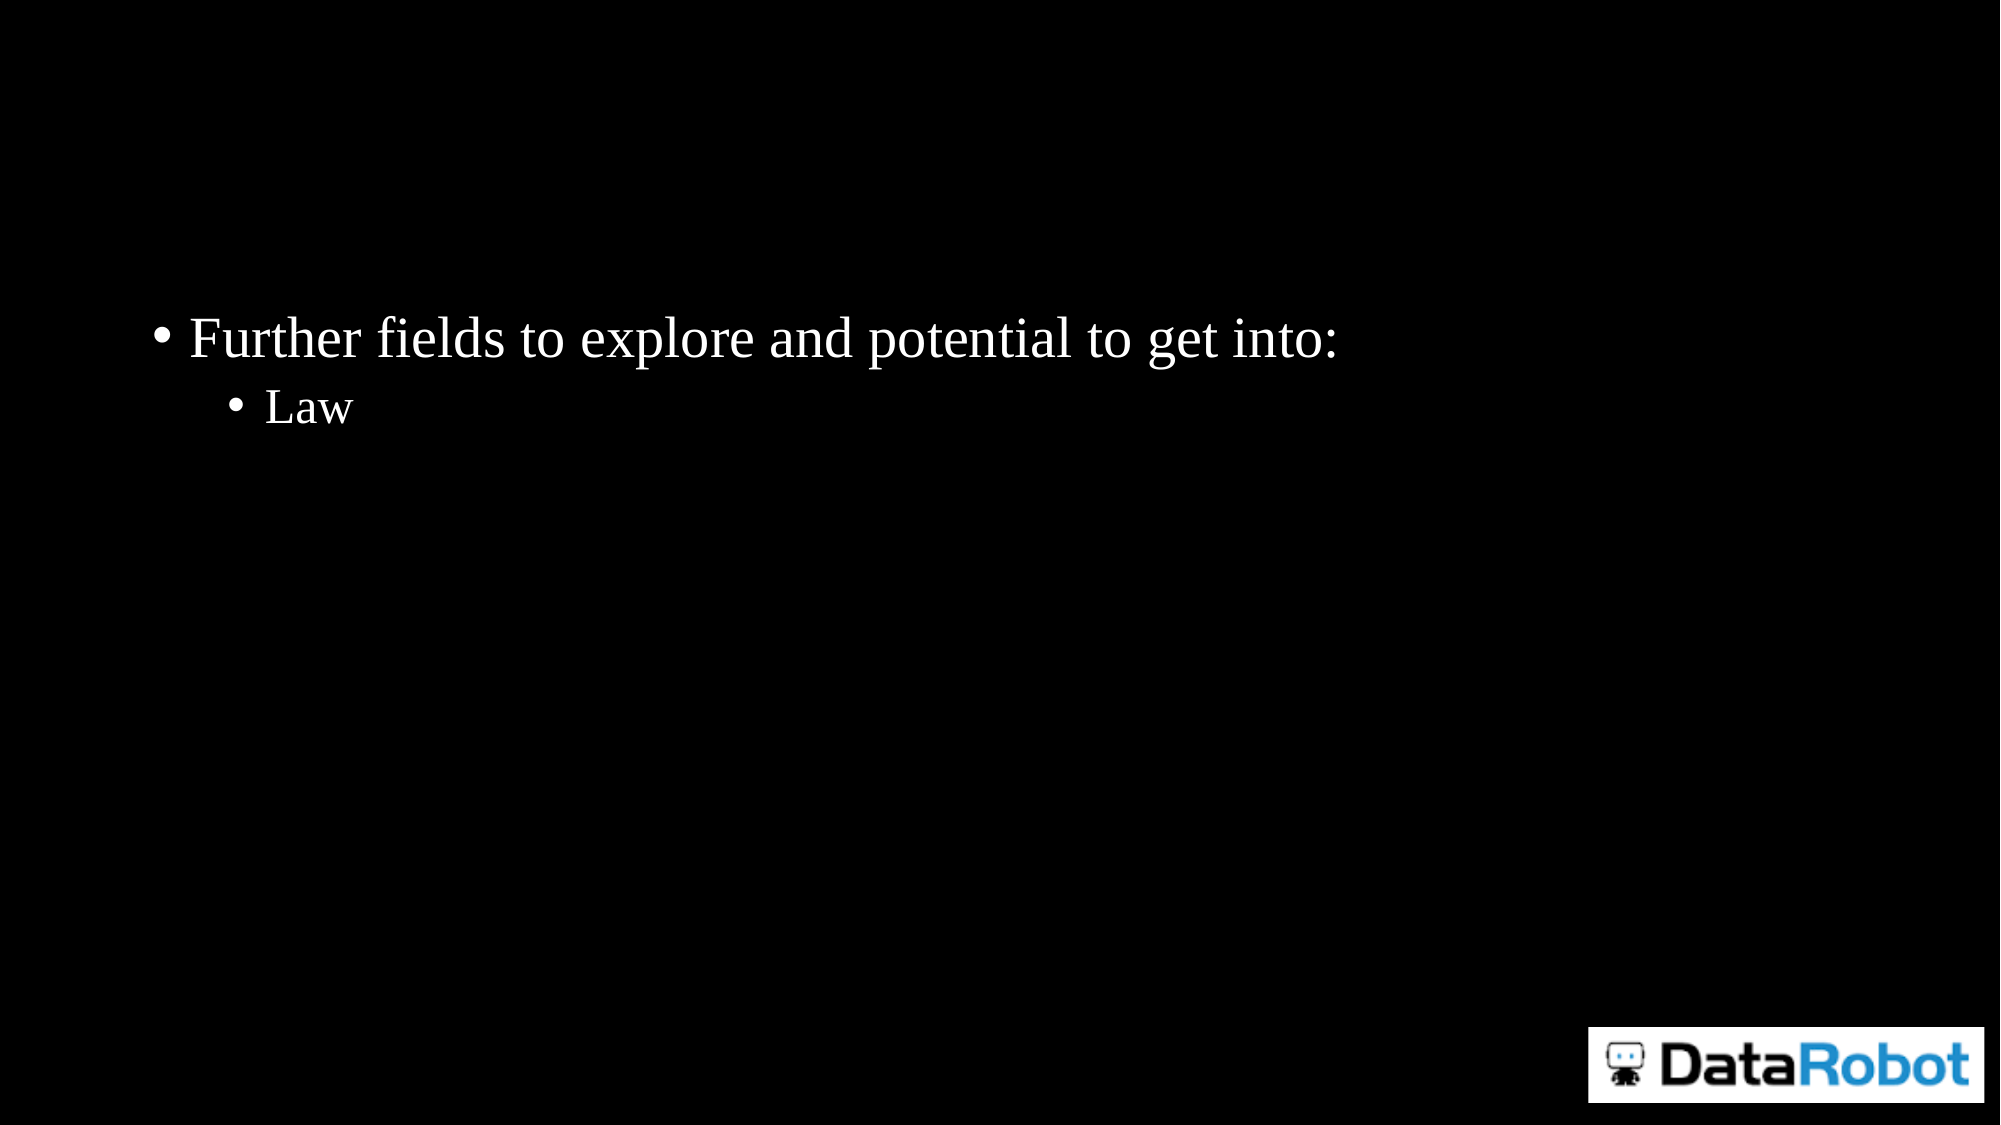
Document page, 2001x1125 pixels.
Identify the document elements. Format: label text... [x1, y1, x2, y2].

list Further fields to explore and potential to get into: Law [137, 299, 1863, 1014]
picture [1588, 1027, 1985, 1103]
